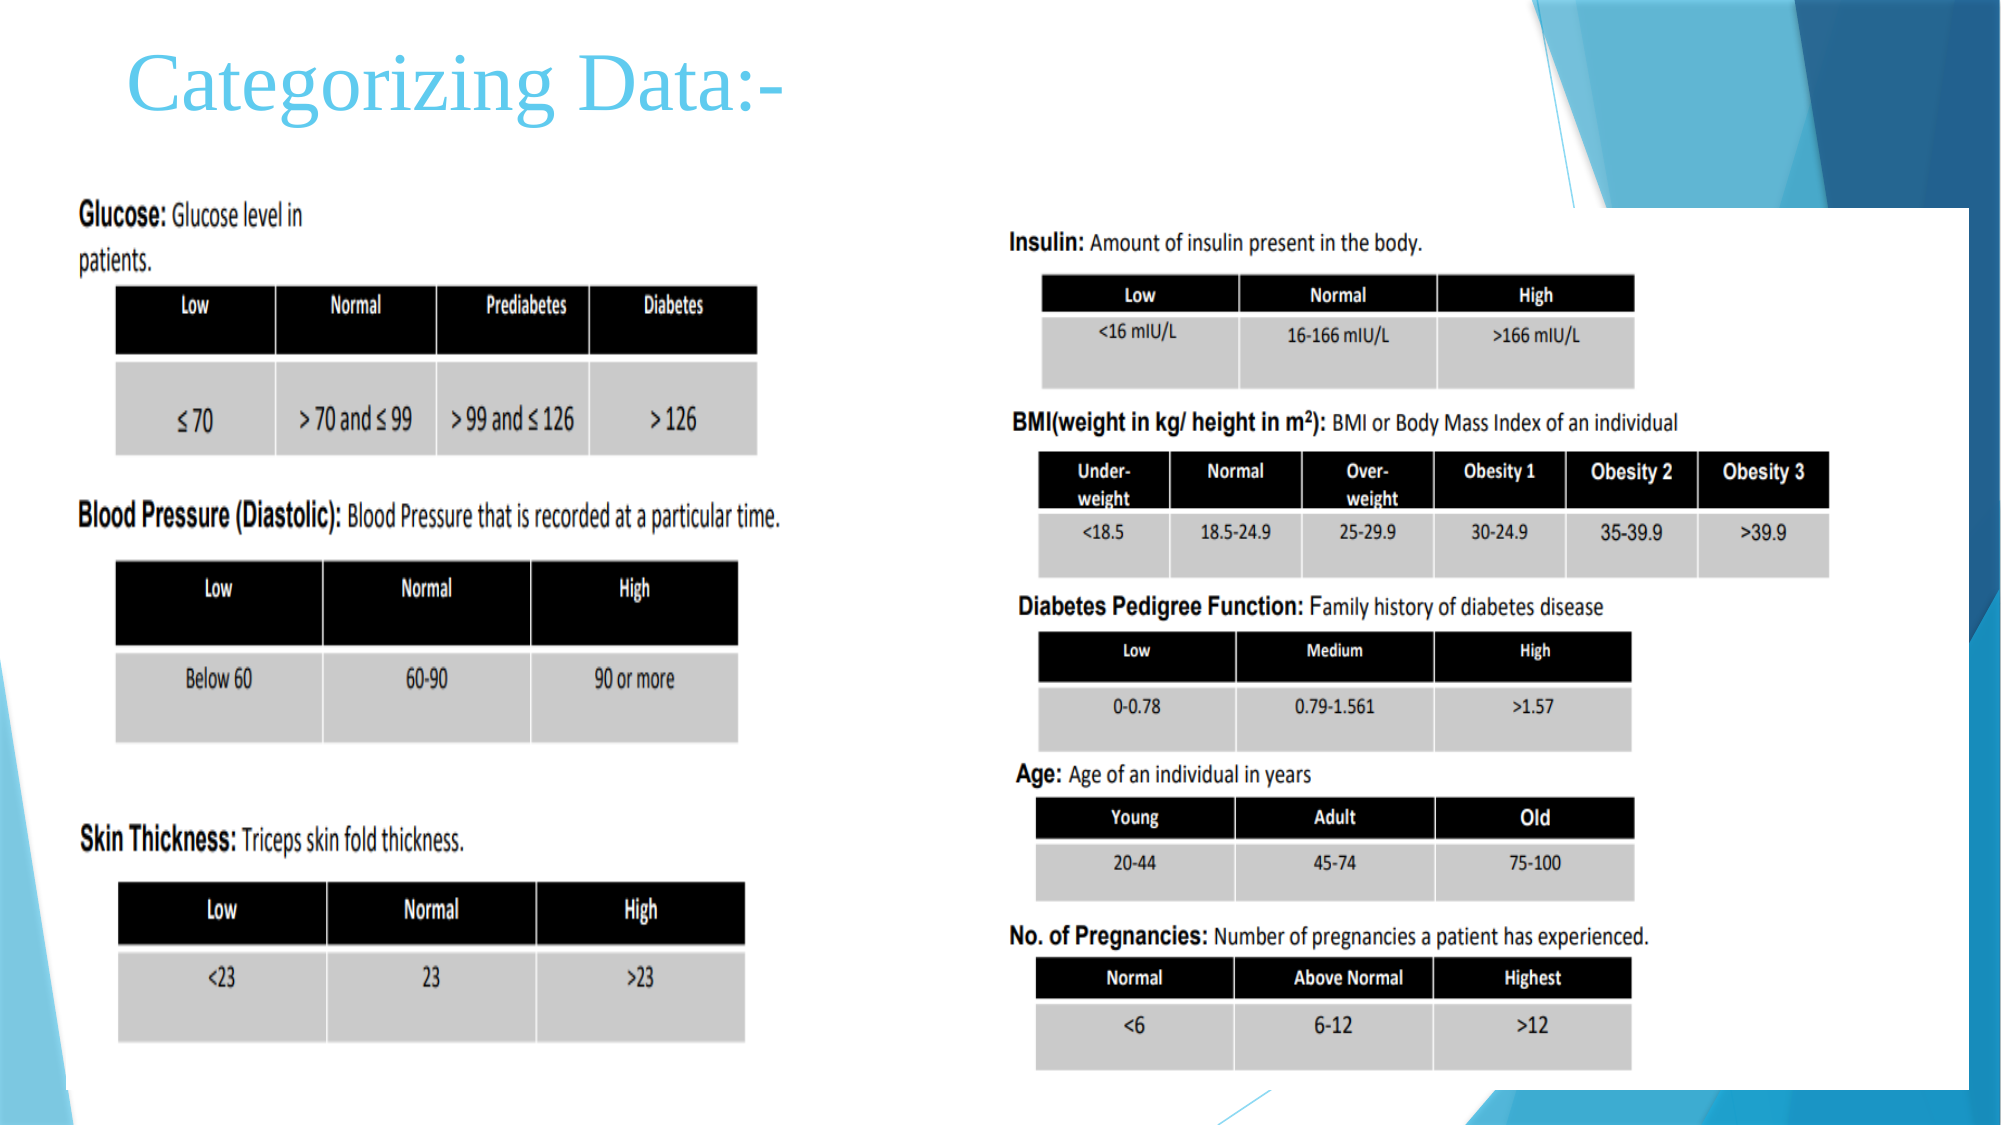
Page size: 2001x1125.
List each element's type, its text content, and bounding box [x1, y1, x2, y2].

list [66, 183, 954, 1090]
title Categorizing Data:- [111, 19, 1522, 114]
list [987, 207, 1970, 1090]
